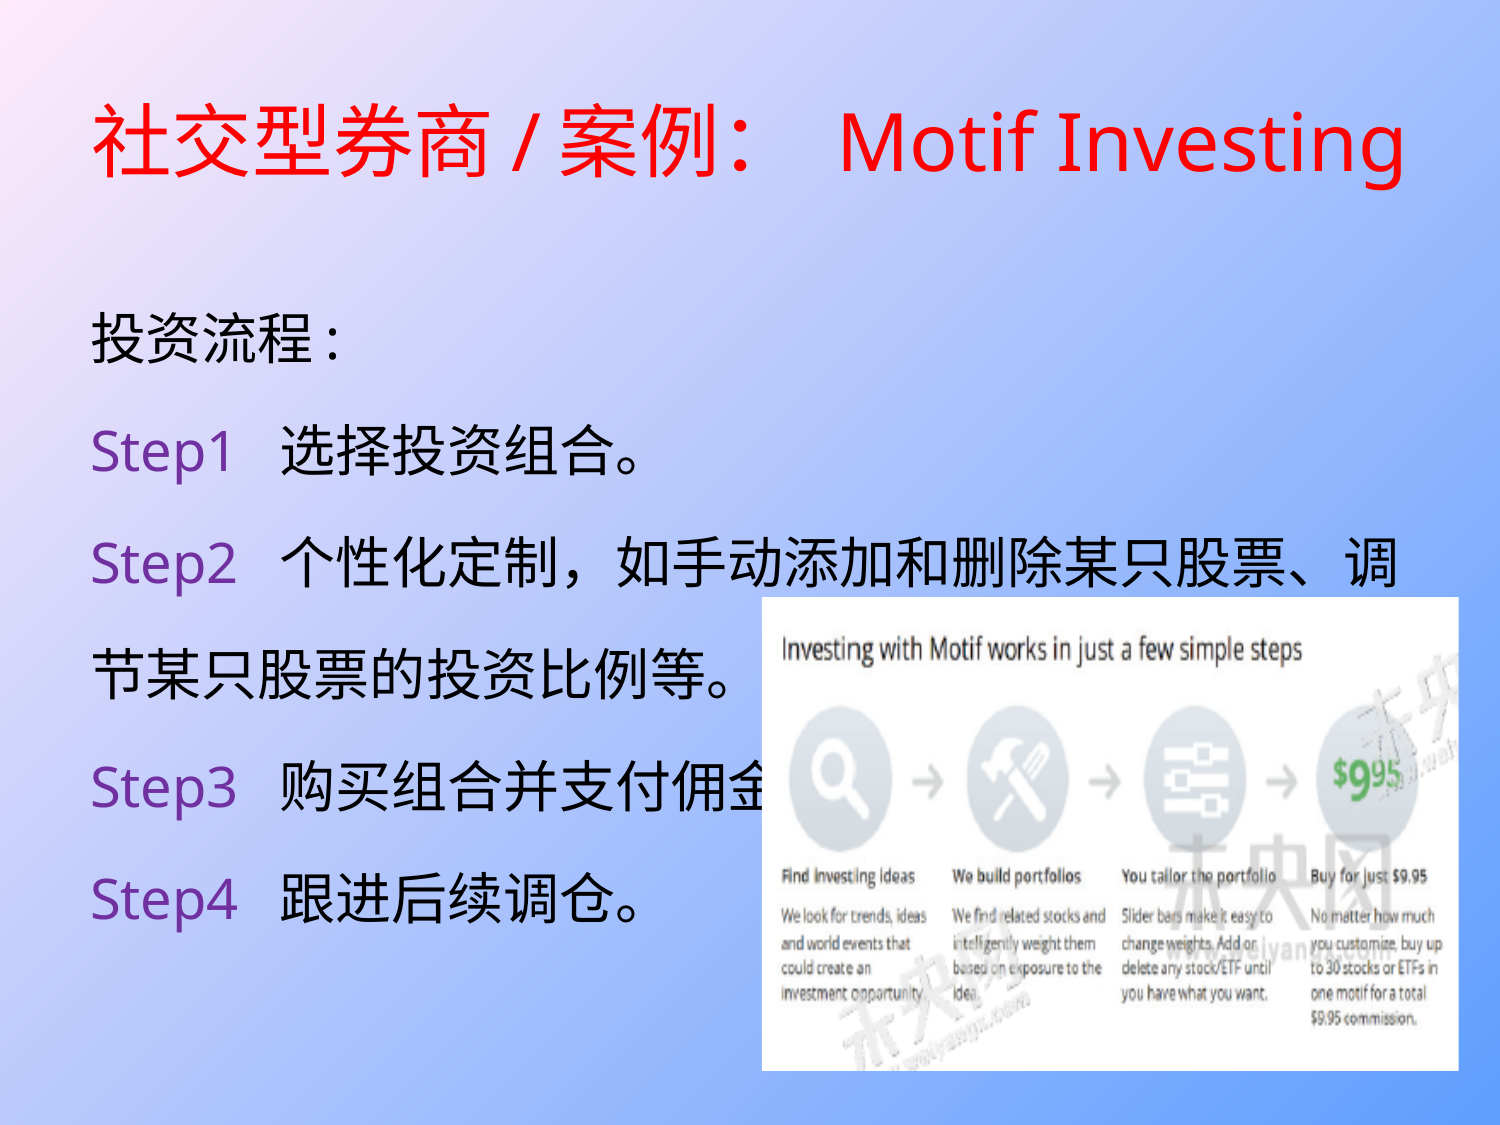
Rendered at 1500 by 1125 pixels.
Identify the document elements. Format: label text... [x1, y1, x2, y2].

picture [761, 597, 1459, 1071]
list 投资流程: Step1 选择投资组合。 Step2 个性化定制，如手动添加和删除某只股票、调 节某只股票的投资比例等。 Step3 购买组合并支付佣金。 Step4 跟进后续调仓。 [75, 262, 1425, 1005]
title 社交型券商/案例： Motif Investing [75, 45, 1425, 233]
